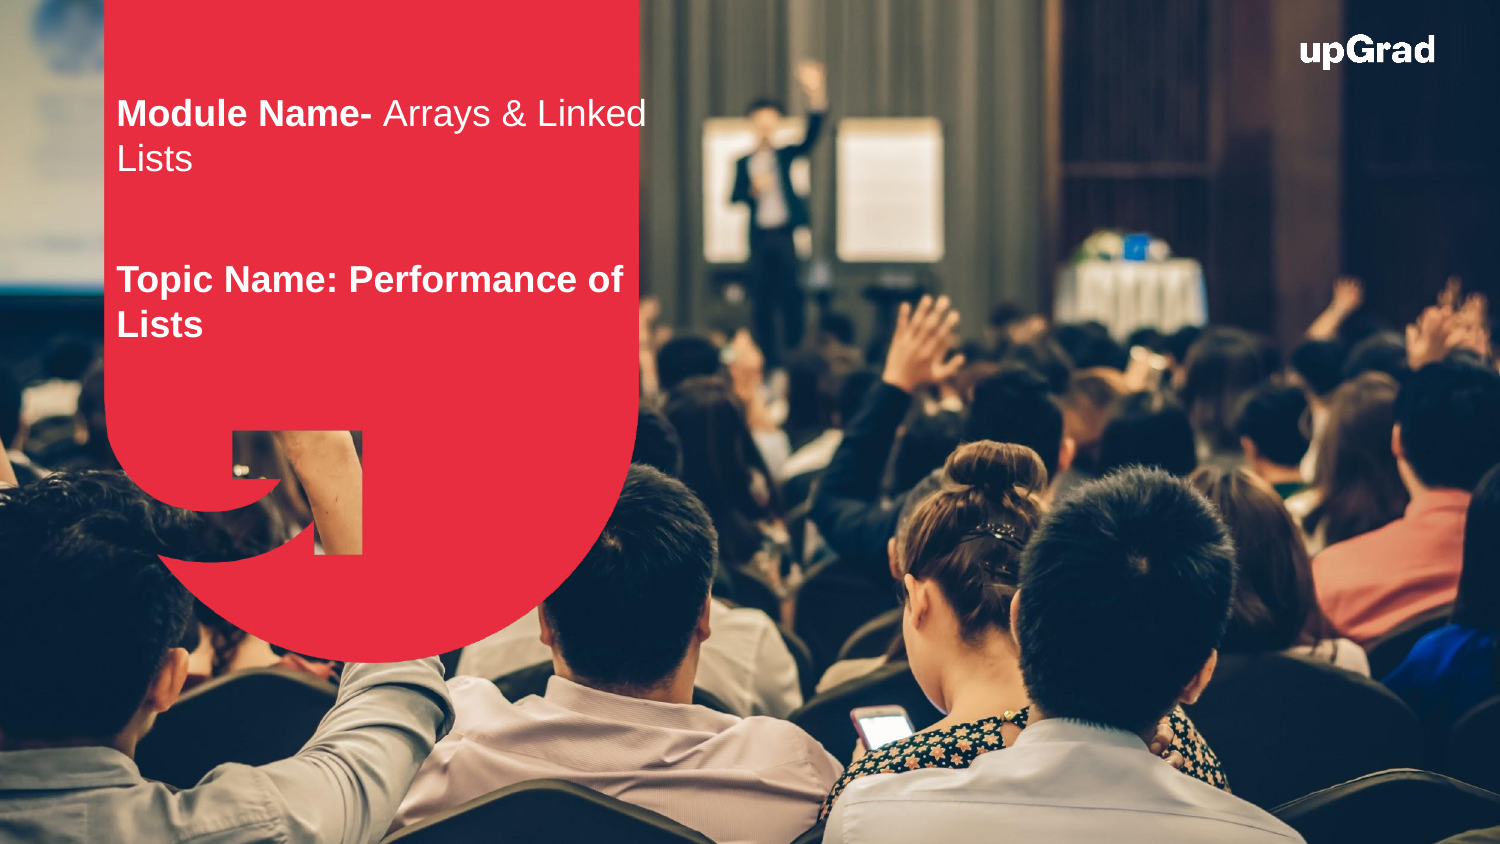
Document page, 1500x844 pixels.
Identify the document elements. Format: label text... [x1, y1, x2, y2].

text_box [0, 0, 1500, 844]
text_box [104, 0, 639, 663]
text_box [1300, 34, 1435, 71]
text_box Module Name- Arrays & Linked Lists Topic Name: Performance of Lists [116, 70, 674, 259]
